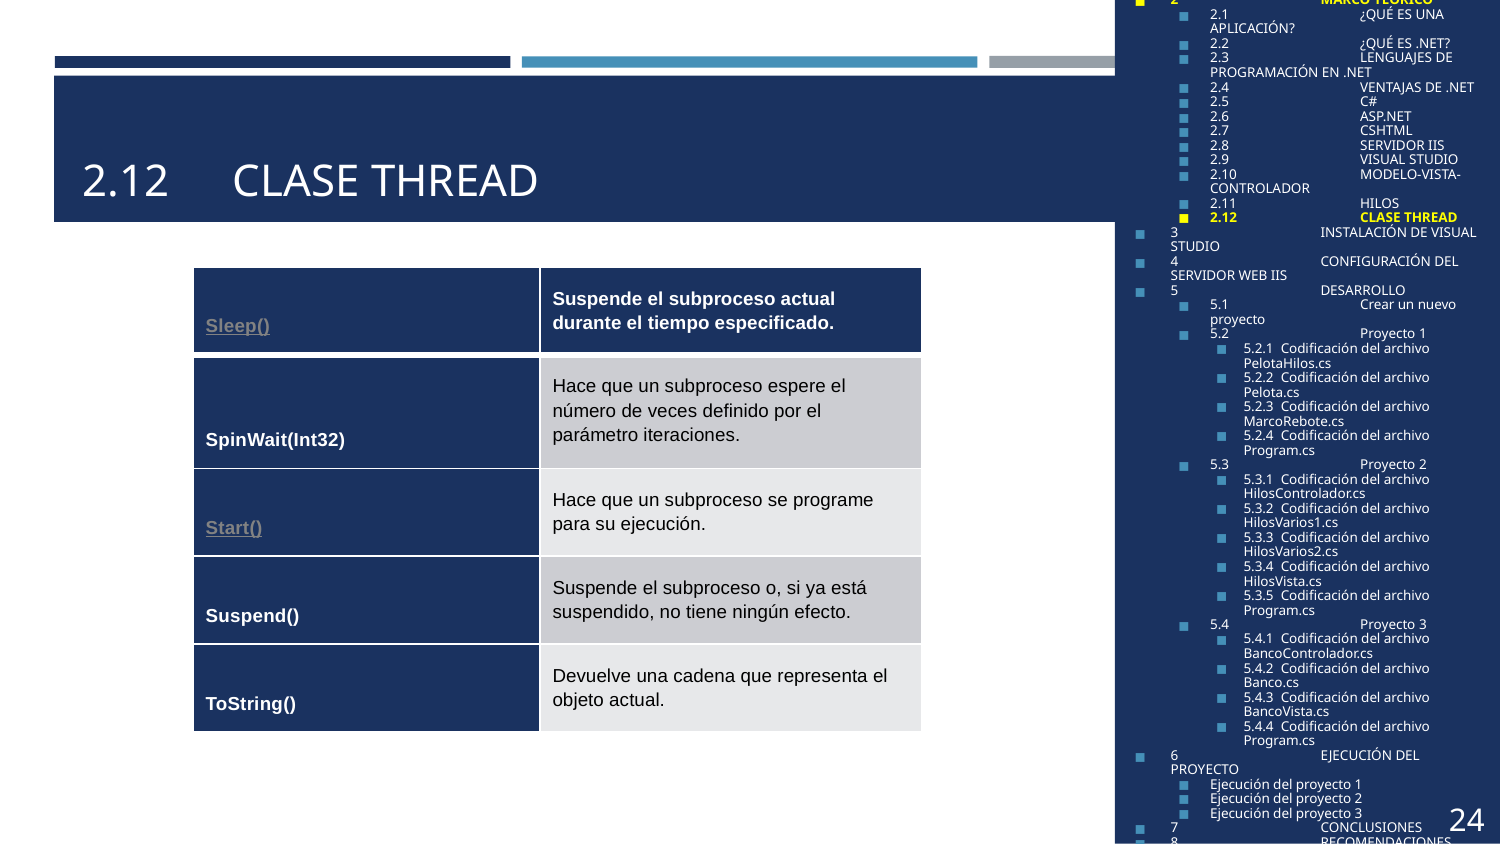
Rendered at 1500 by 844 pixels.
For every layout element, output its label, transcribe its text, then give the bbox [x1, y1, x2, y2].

title 2.12 CLASE THREAD [71, 86, 1114, 212]
table_cell SpinWait(Int32) [194, 358, 539, 468]
table_cell Devuelve una cadena que representa el objeto actual. [541, 645, 921, 731]
text_box 24 [1437, 814, 1500, 844]
table_cell Suspende el subproceso o, si ya está suspendido, no tiene ningún efecto. [541, 557, 921, 643]
table_header Suspende el subproceso actual durante el tiempo especificado. [541, 268, 921, 352]
table_cell Hace que un subproceso se programe para su ejecución. [541, 469, 921, 555]
table_cell Start() [194, 469, 539, 555]
table_cell Hace que un subproceso espere el número de veces definido por el parámetro iteraciones. [541, 358, 921, 468]
table_header Sleep() [194, 268, 539, 352]
table_cell Suspend() [194, 557, 539, 643]
text_box [1114, 0, 1500, 844]
table_cell ToString() [194, 645, 539, 731]
text_box 1 OBJETIVOS 2 MARCO TEÓRICO 2.1 ¿QUÉ ES UNA APLICACIÓN? 2.2 ¿QUÉ ES .NET? 2.3 LENGUAJES DE PROGRAMACIÓN EN .NET 2.4 VENTAJAS DE .NET 2.5 C# 2.6 ASP.NET 2.7 CSHTML 2.8 SERVIDOR IIS 2.9 VISUAL STUDIO 2.10 MODELO-VISTA-CONTROLADOR 2.11 HILOS 2.12 CLASE THREAD 3 INSTALACIÓN DE VISUAL STUDIO 4 CONFIGURACIÓN DEL SERVIDOR WEB IIS 5 DESARROLLO 5.1 Crear un nuevo proyecto 5.2 Proyecto 1 5.2.1 Codificación del archivo PelotaHilos.cs 5.2.2 Codificación del archivo Pelota.cs 5.2.3 Codificación del archivo MarcoRebote.cs 5.2.4 Codificación del archivo Program.cs 5.3 Proyecto 2 5.3.1 Codificación del archivo HilosControlador.cs 5.3.2 Codificación del archivo HilosVarios1.cs 5.3.3 Codificación del archivo HilosVarios2.cs 5.3.4 Codificación del archivo HilosVista.cs 5.3.5 Codificación del archivo Program.cs 5.4 Proyecto 3 5.4.1 Codificación del archivo BancoControlador.cs 5.4.2 Codificación del archivo Banco.cs 5.4.3 Codificación del archivo BancoVista.cs 5.4.4 Codificación del archivo Program.cs 6 EJECUCIÓN DEL PROYECTO Ejecución del proyecto 1 Ejecución del proyecto 2 Ejecución del proyecto 3 7 CONCLUSIONES 8 RECOMENDACIONES 9 BIBLIOGRAFÍA [1121, 30, 1500, 814]
